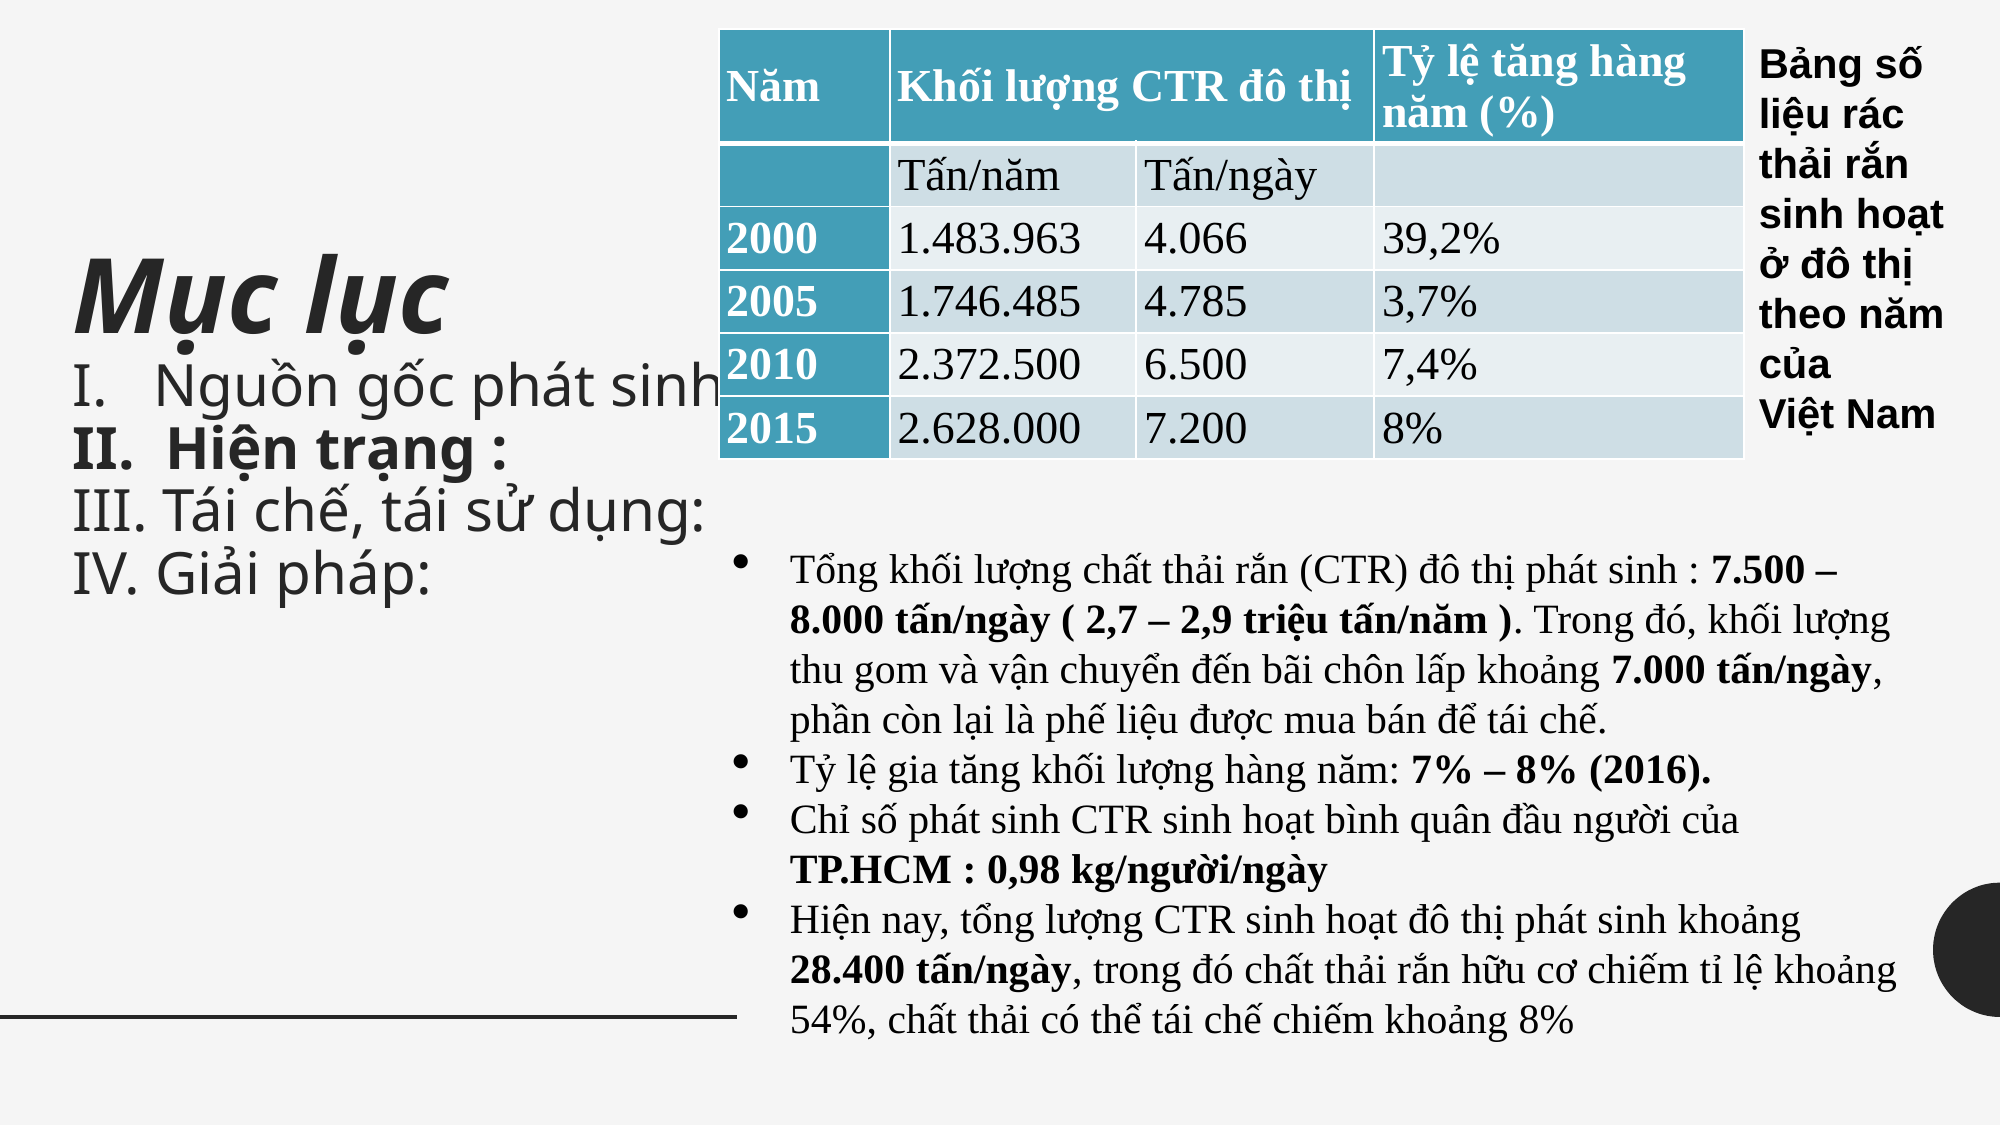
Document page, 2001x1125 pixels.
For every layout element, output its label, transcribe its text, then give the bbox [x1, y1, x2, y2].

table_cell 6.500 [1137, 334, 1373, 395]
text_box Mục lục I. Nguồn gốc phát sinh : II. Hiện trạng : III. Tái chế, tái sử dụng: IV. Giải pháp: [57, 235, 802, 905]
table_cell Tấn/năm [891, 146, 1135, 206]
table_cell 8% [1375, 397, 1743, 458]
table_cell 4.066 [1137, 207, 1373, 269]
table_cell 4.785 [1137, 271, 1373, 332]
table_cell 3,7% [1375, 271, 1743, 332]
table_cell 7,4% [1375, 334, 1743, 395]
table_cell [720, 146, 889, 206]
table_cell 1.483.963 [891, 207, 1135, 269]
table_cell 39,2% [1375, 207, 1743, 269]
table_cell 2010 [720, 334, 889, 395]
table_cell 2000 [720, 207, 889, 269]
table_header Khối lượng CTR đô thị [891, 30, 1373, 141]
table_cell 2015 [720, 397, 889, 458]
table_cell 2005 [720, 271, 889, 332]
table_cell 1.746.485 [891, 271, 1135, 332]
table_cell 2.372.500 [891, 334, 1135, 395]
table_cell 2.628.000 [891, 397, 1135, 458]
text_box Tổng khối lượng chất thải rắn (CTR) đô thị phát sinh : 7.500 – 8.000 tấn/ngày ( 2,7 – 2,9 triệu tấn/năm ). Trong đó, khối lượng thu gom và vận chuyển đến bãi chôn lấp khoảng 7.000 tấn/ngày, phần còn lại là phế liệu được mua bán để tái chế. Tỷ lệ gia tăng khối lượng hàng năm: 7% – 8% (2016). Chỉ số phát sinh CTR sinh hoạt bình quân đầu người của TP.HCM : 0,98 kg/người/ngày Hiện nay, tổng lượng CTR sinh hoạt đô thị phát sinh khoảng 28.400 tấn/ngày, trong đó chất thải rắn hữu cơ chiếm tỉ lệ khoảng 54%, chất thải có thể tái chế chiếm khoảng 8% [718, 534, 1916, 1050]
table_cell Tấn/ngày [1137, 146, 1373, 206]
table_header Năm [720, 30, 889, 141]
table_cell [1375, 146, 1743, 206]
table_header Tỷ lệ tăng hàng năm (%) [1375, 30, 1743, 141]
text_box Bảng số liệu rác thải rắn sinh hoạt ở đô thị theo năm của Việt Nam [1743, 29, 1980, 445]
table_cell 7.200 [1137, 397, 1373, 458]
